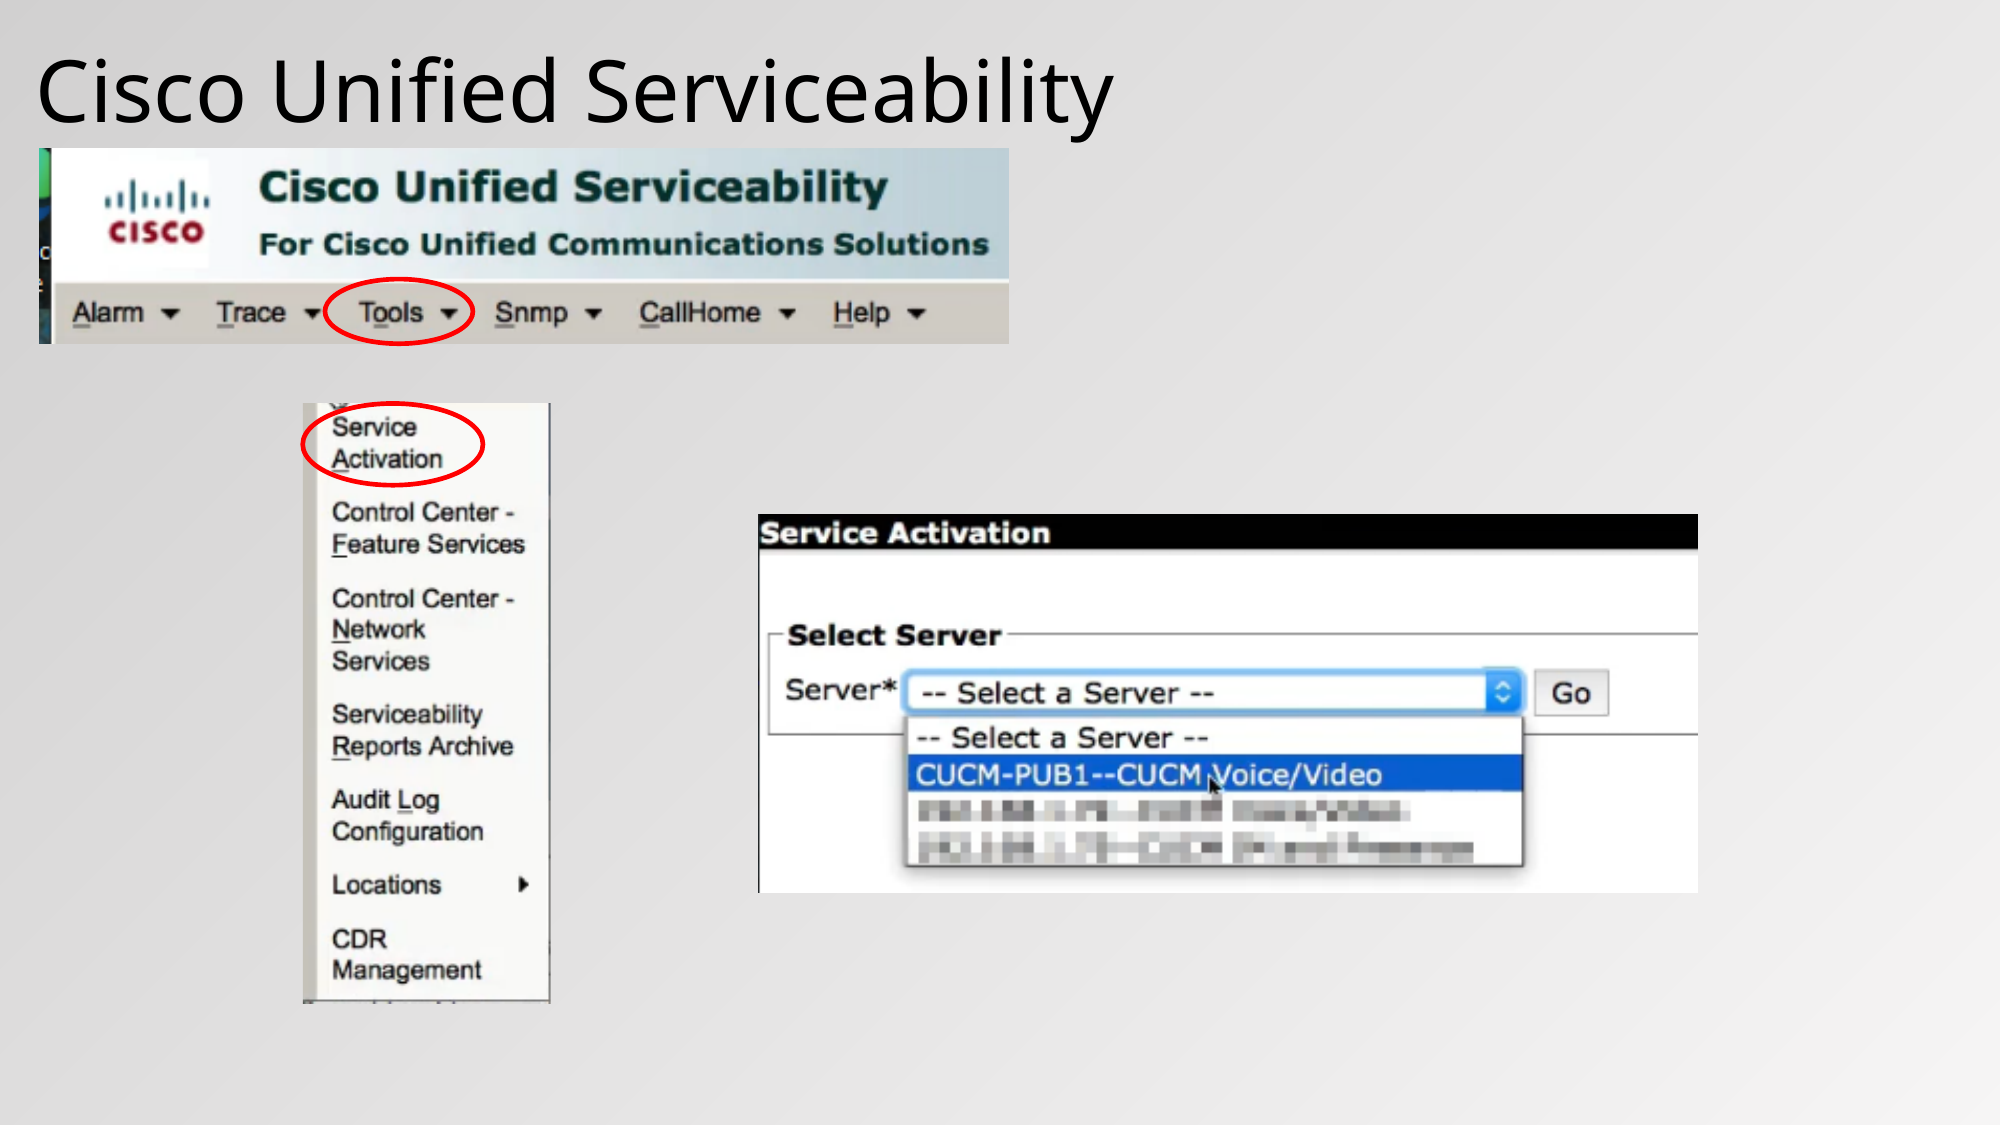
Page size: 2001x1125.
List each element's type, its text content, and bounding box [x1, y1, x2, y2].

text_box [302, 403, 551, 1004]
title Cisco Unified Serviceability [20, 40, 1229, 149]
picture [39, 148, 1009, 344]
picture [758, 514, 1698, 893]
